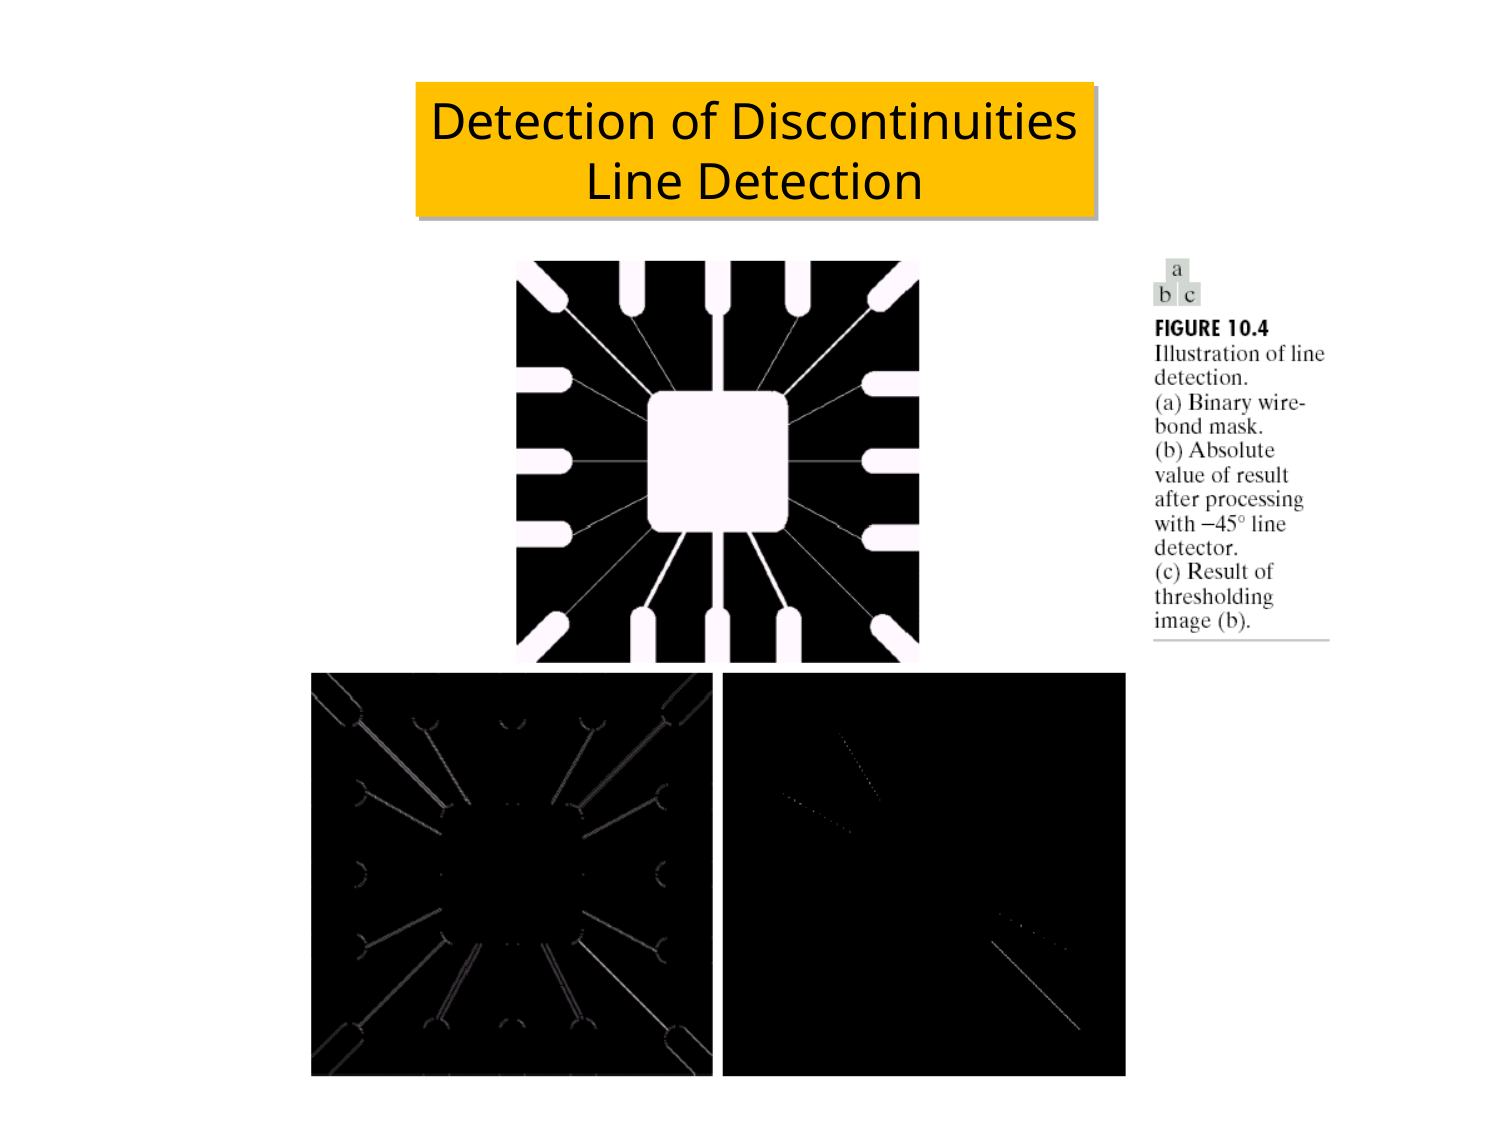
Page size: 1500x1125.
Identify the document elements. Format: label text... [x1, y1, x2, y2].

text_box Detection of Discontinuities Line Detection [415, 81, 1095, 217]
picture [305, 256, 1331, 1080]
